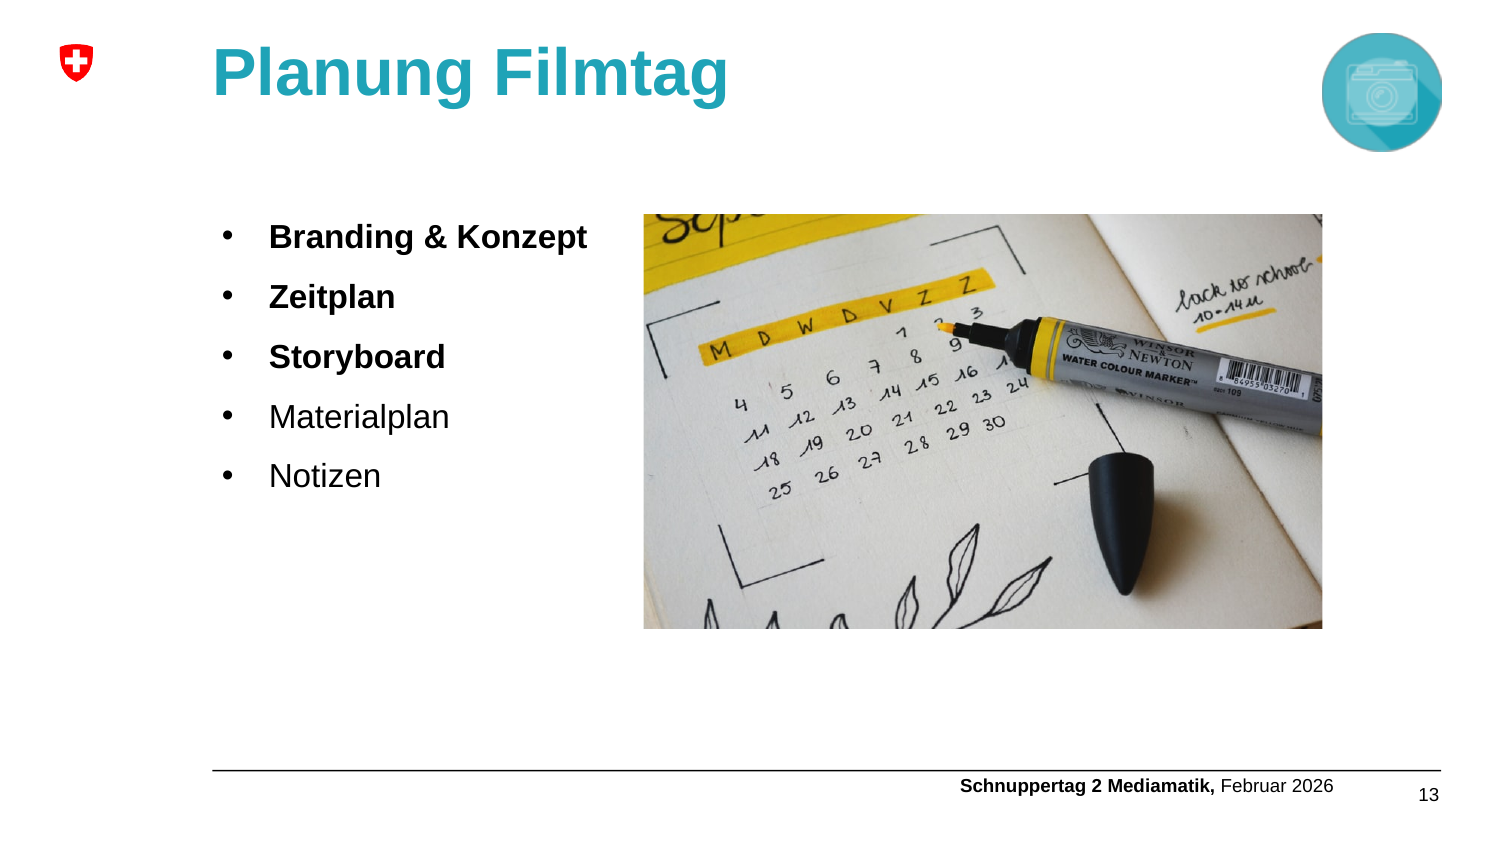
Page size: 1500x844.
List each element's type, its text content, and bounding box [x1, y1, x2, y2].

text_box Branding & Konzept Zeitplan Storyboard Materialplan Notizen [207, 187, 936, 502]
picture [643, 214, 1323, 630]
slide_number 13 [1366, 780, 1440, 803]
picture [59, 44, 94, 84]
picture [1322, 32, 1442, 153]
title Planung Filmtag [212, 33, 1442, 169]
